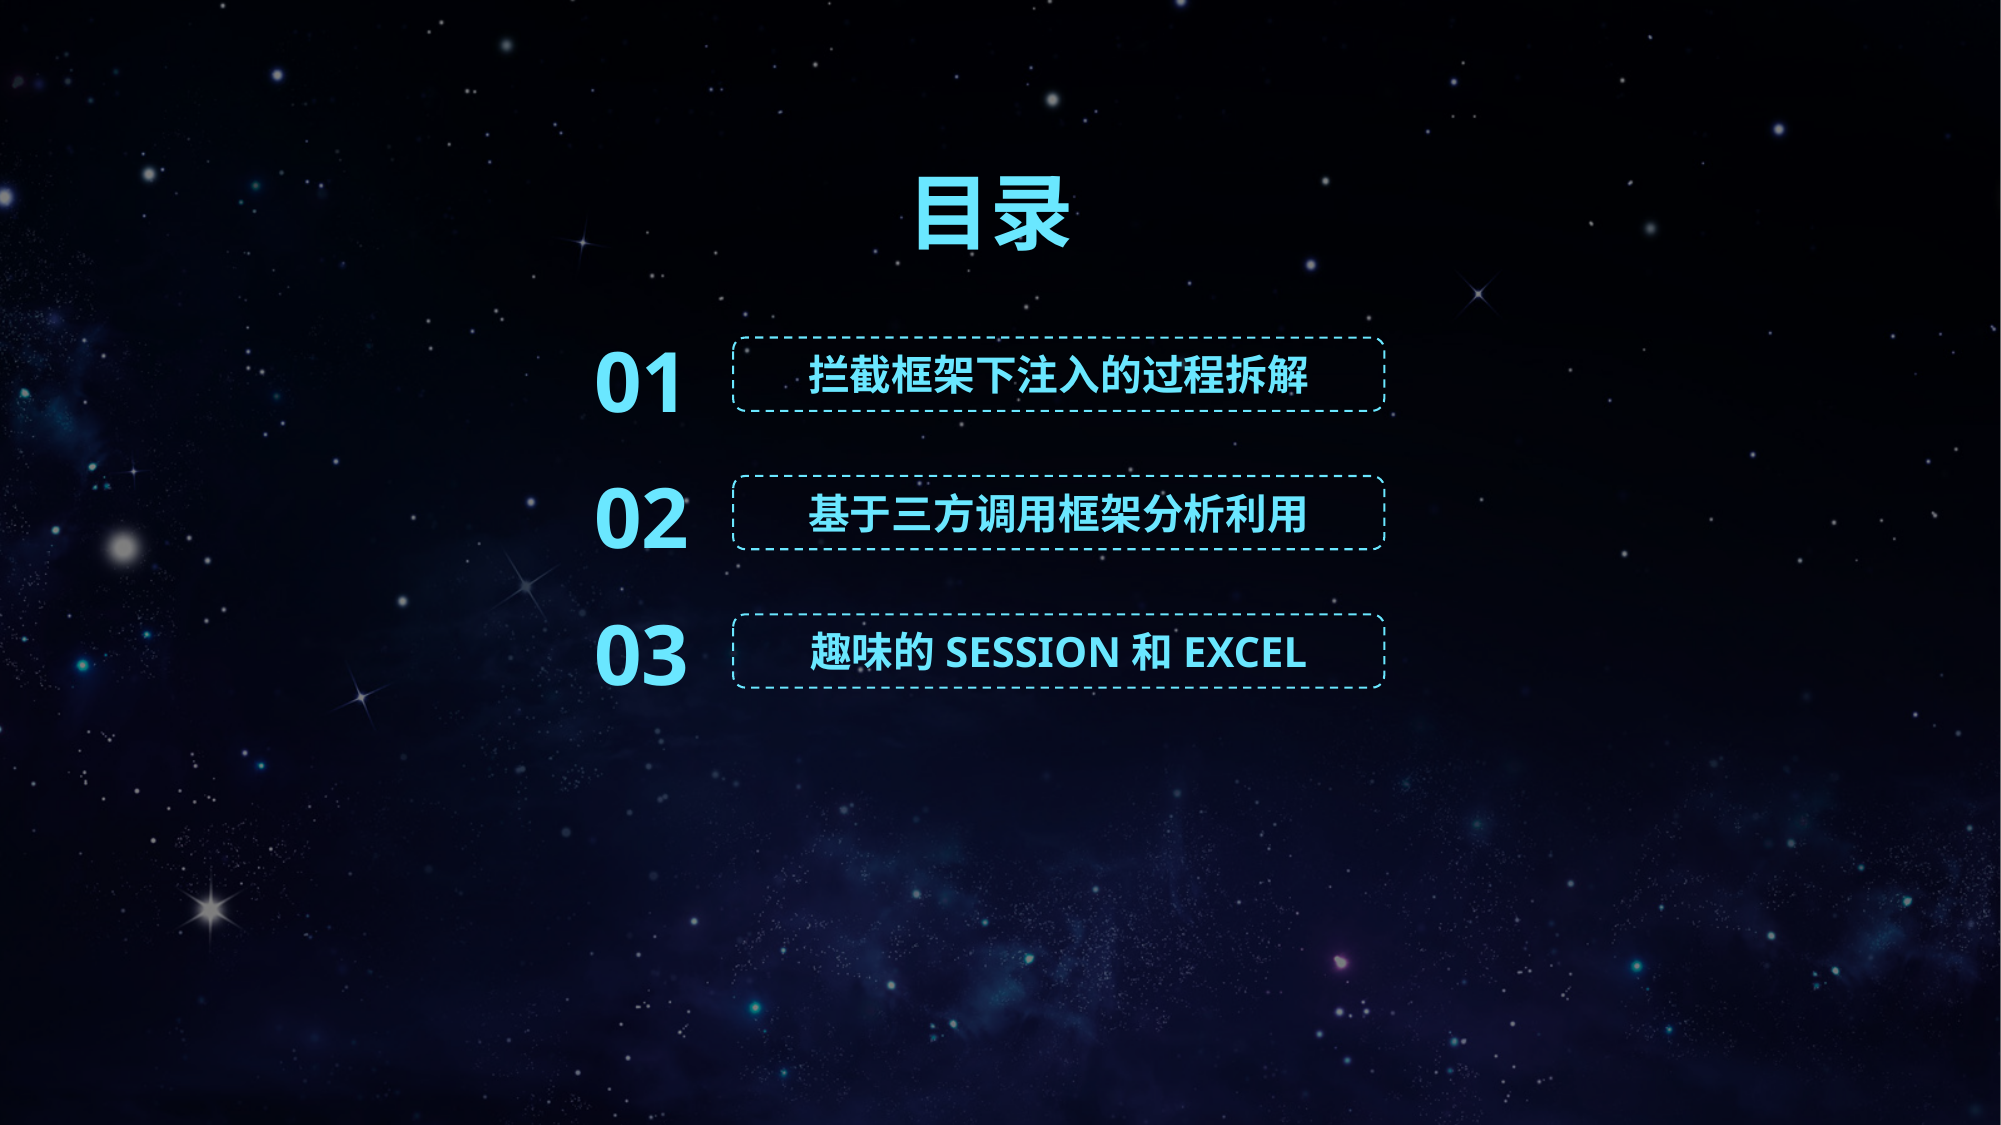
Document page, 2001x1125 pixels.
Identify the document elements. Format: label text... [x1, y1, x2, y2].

text_box 基于三方调用框架分析利用 [732, 474, 1386, 551]
text_box 趣味的SESSION和EXCEL [732, 613, 1386, 689]
text_box 目录 [698, 152, 1302, 268]
text_box 02 [569, 458, 704, 573]
text_box 03 [569, 594, 704, 710]
picture [0, 0, 2001, 1125]
text_box 01 [569, 321, 704, 437]
text_box 拦截框架下注入的过程拆解 [732, 336, 1386, 412]
